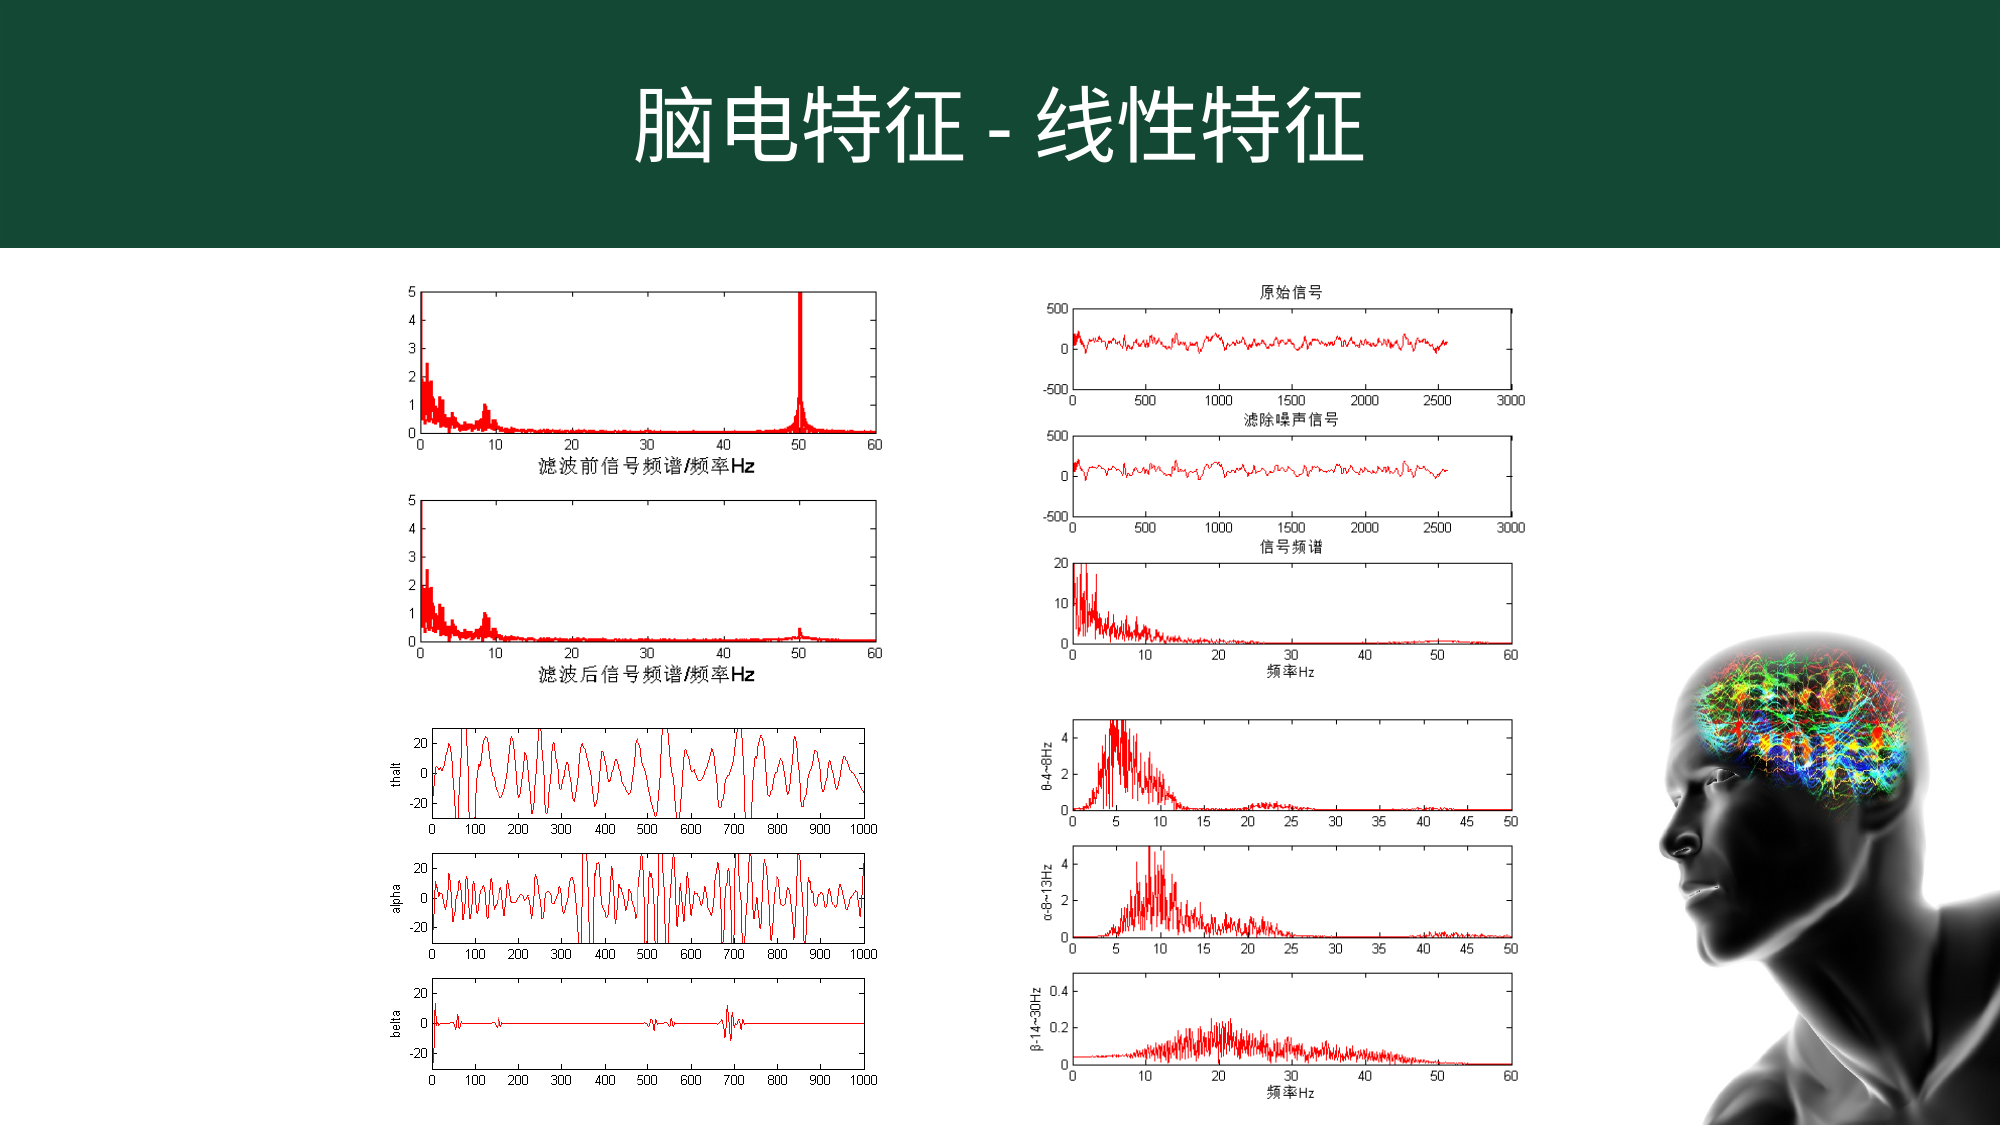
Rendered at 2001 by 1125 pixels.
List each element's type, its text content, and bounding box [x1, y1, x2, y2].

picture [1610, 584, 2000, 1125]
text_box [0, 0, 2000, 248]
text_box 脑电特征-线性特征 [618, 65, 1382, 181]
picture [344, 258, 931, 1114]
picture [999, 266, 1565, 1111]
